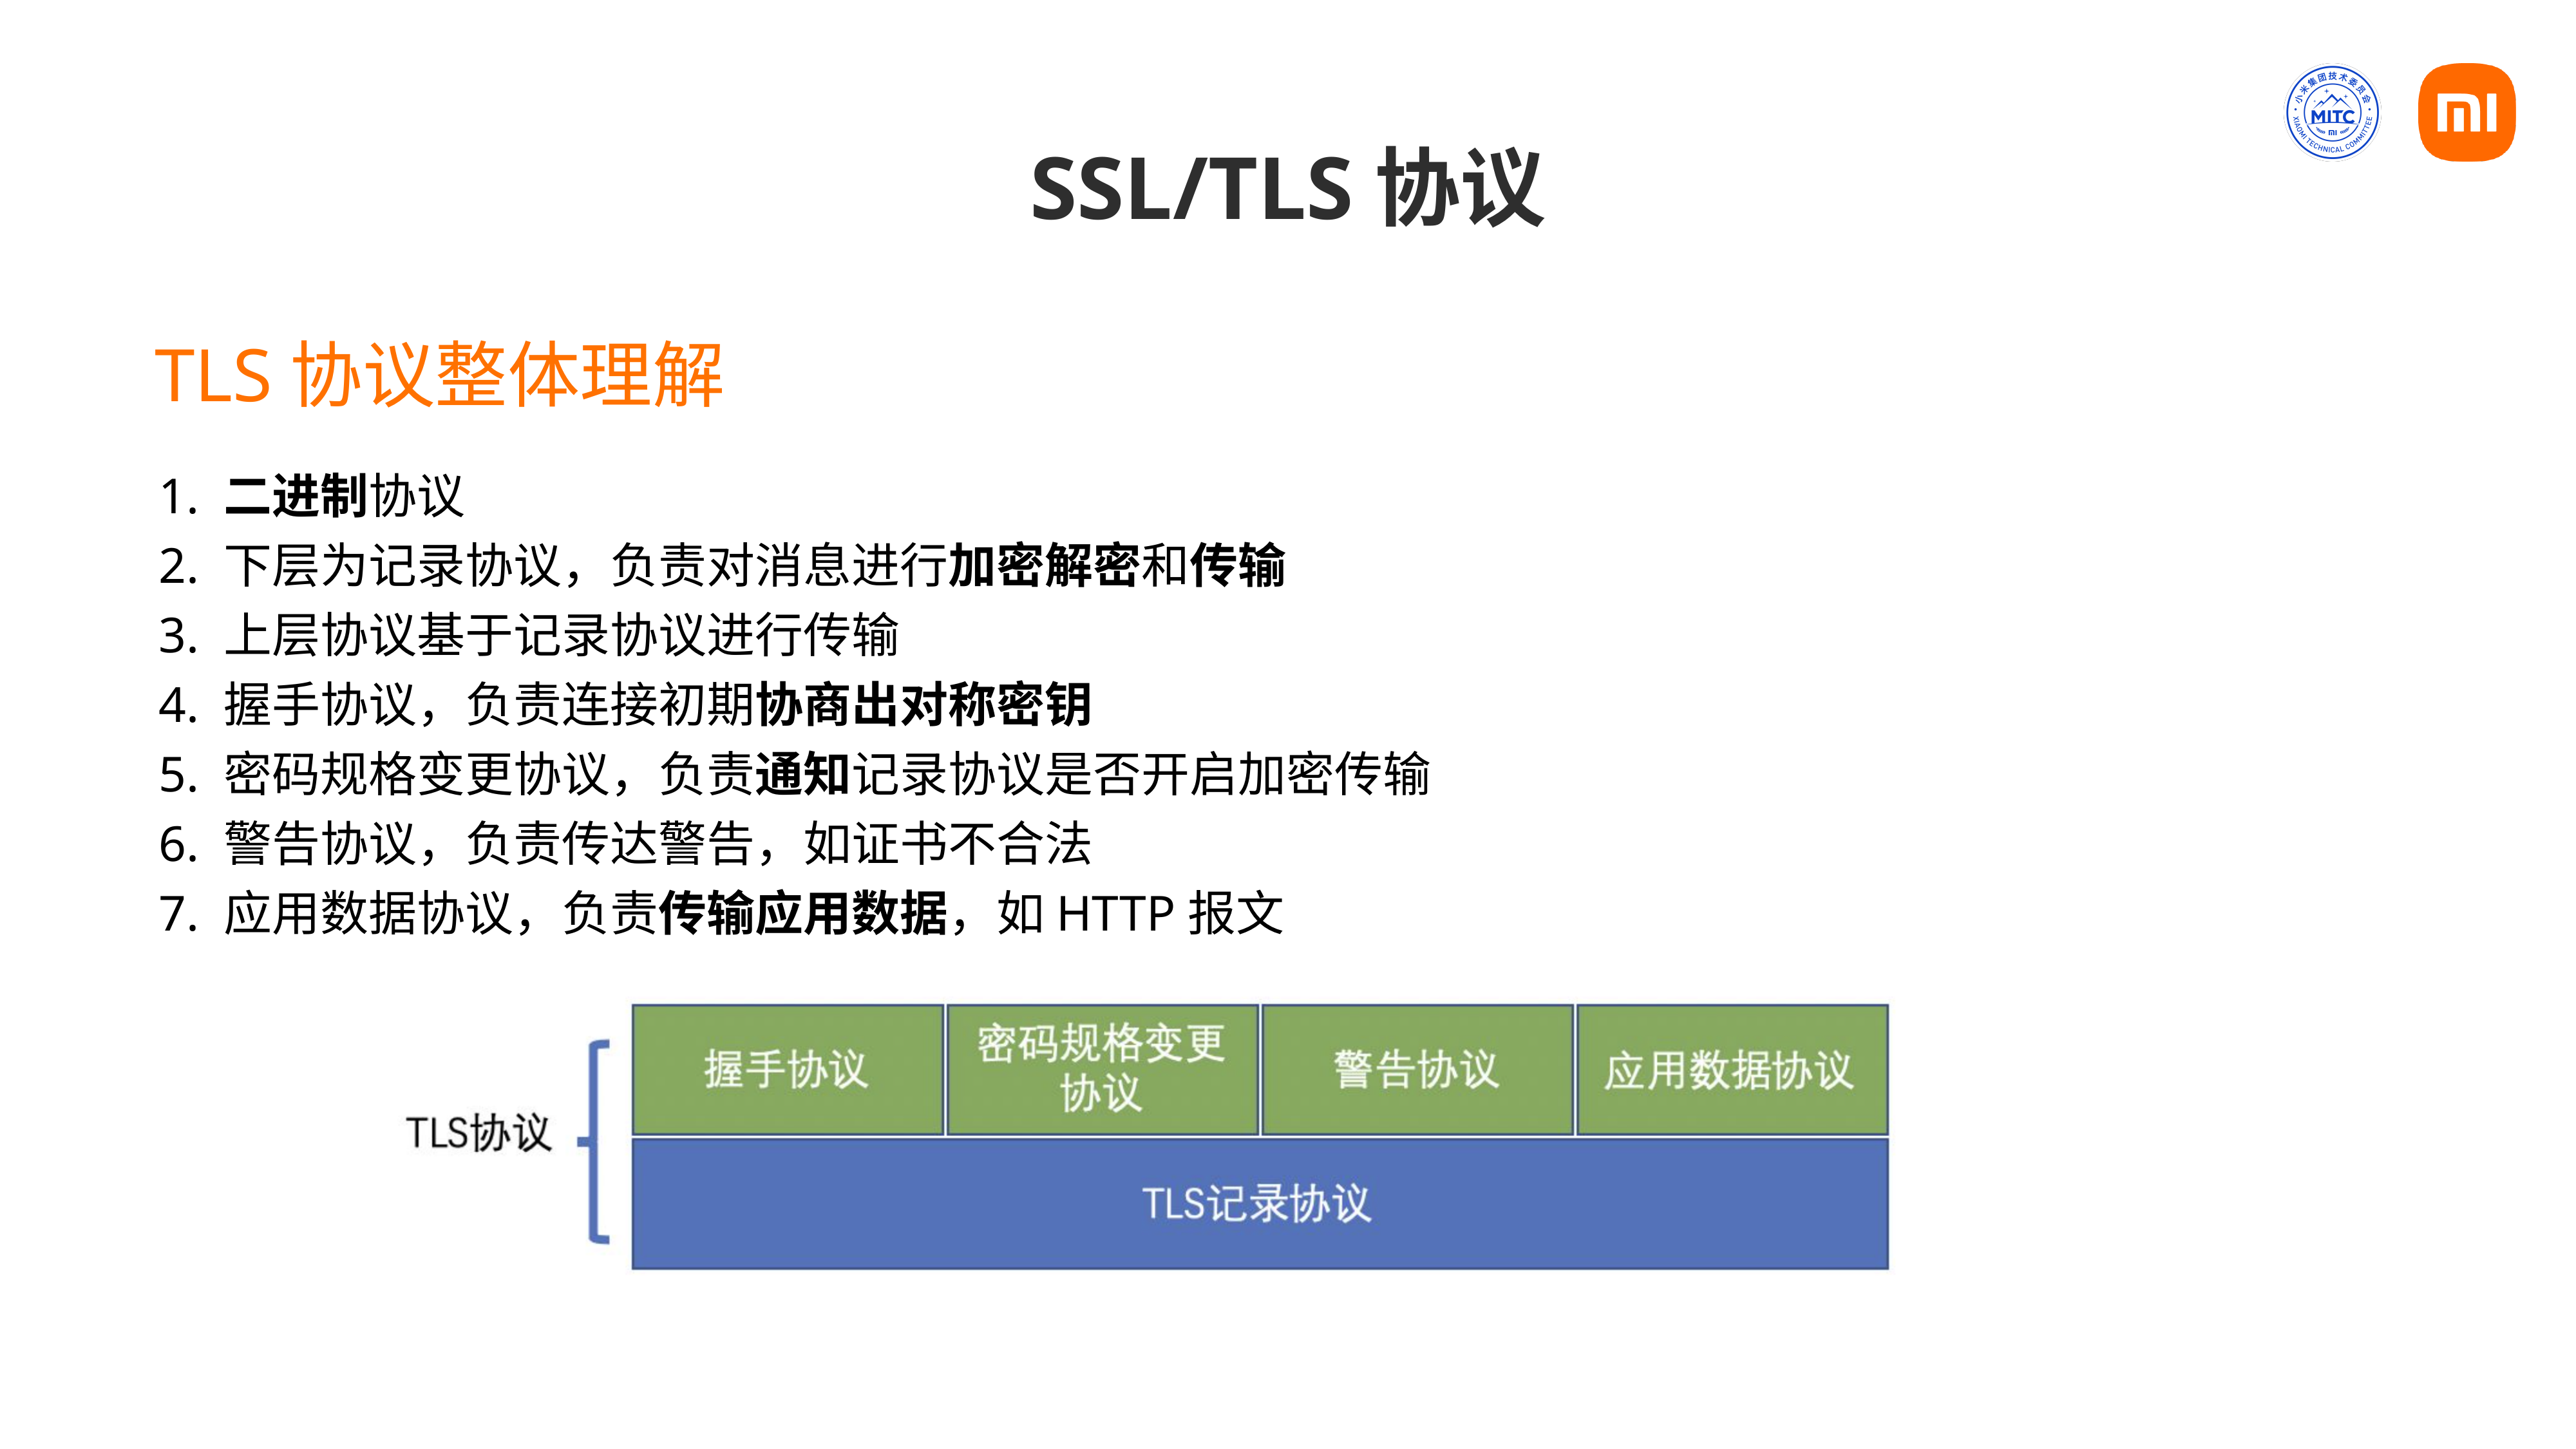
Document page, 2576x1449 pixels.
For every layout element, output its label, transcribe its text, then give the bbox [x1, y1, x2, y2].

picture [392, 995, 1897, 1276]
picture [2284, 63, 2382, 162]
list 1. 二进制协议 2. 下层为记录协议，负责对消息进行加密解密和传输 3. 上层协议基于记录协议进行传输 4. 握手协议，负责连接初期协商出对称密钥 5. 密码规格变更协议，负责通知记录协议是否开启加密传输 6. 警告协议，负责传达警告，如证书不合法 7. 应用数据协议，负责传输应用数据，如HTTP报文 [149, 444, 2393, 963]
title SSL/TLS协议 [310, 99, 2266, 270]
picture [2418, 63, 2516, 162]
text_box TLS协议整体理解 [149, 274, 1659, 444]
